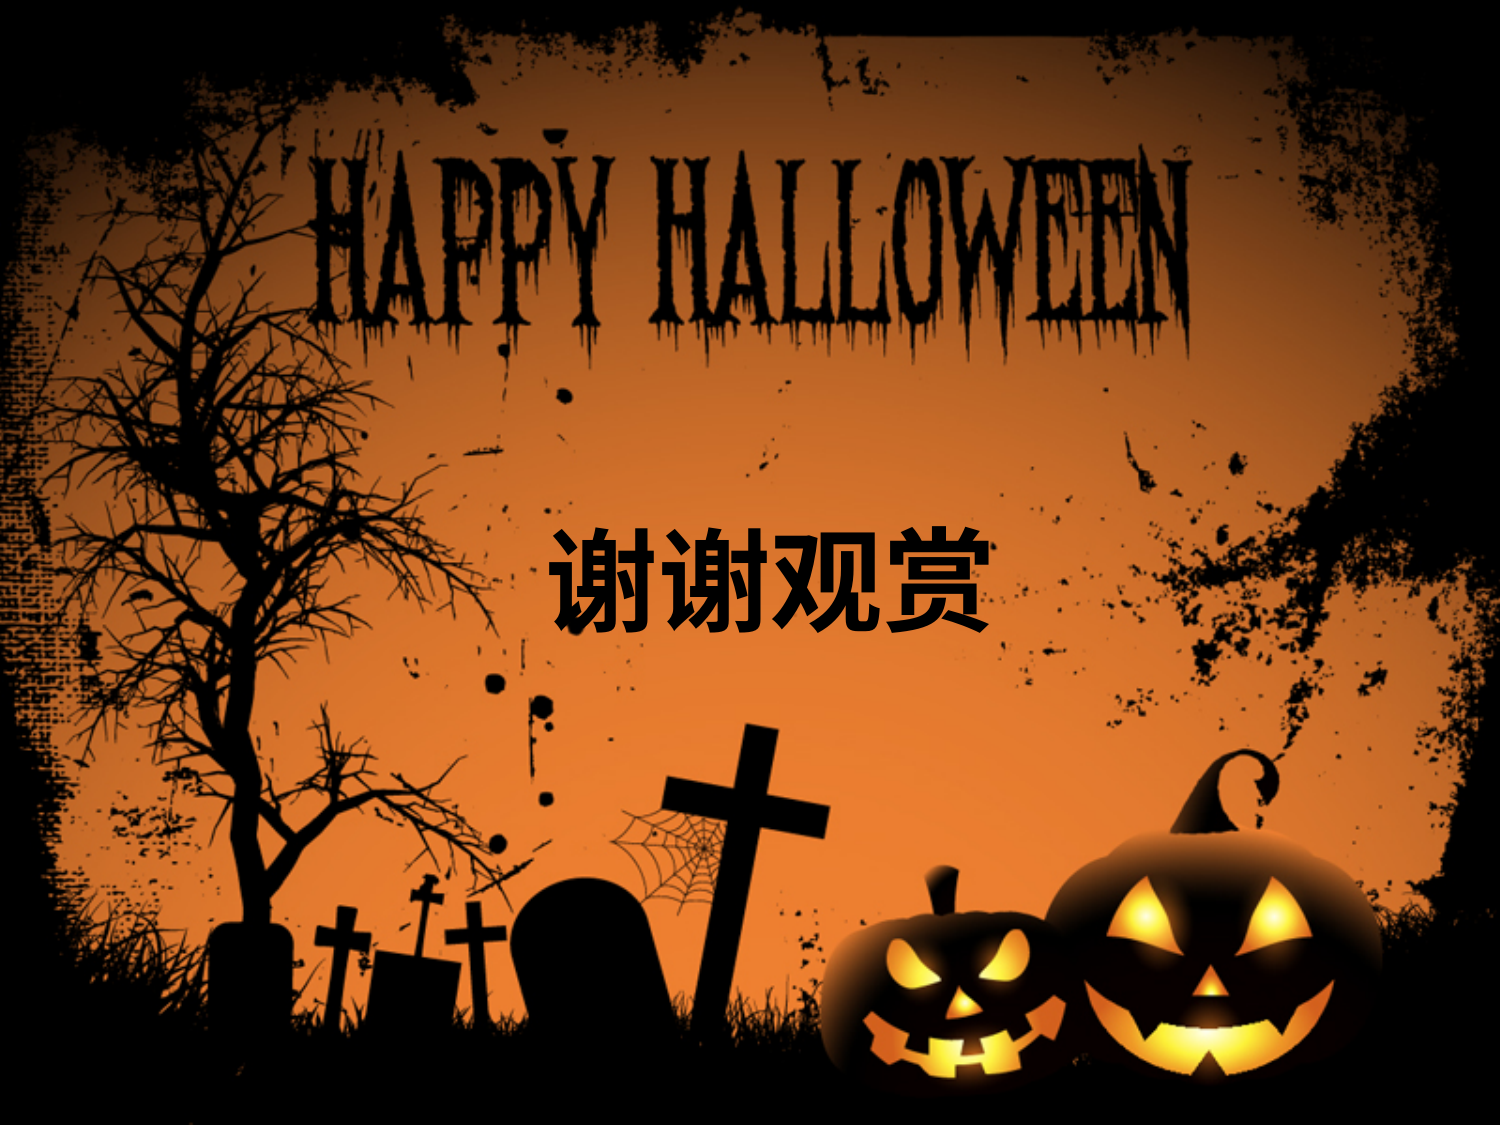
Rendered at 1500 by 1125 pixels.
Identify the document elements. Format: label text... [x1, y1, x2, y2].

text_box 谢谢观赏 [530, 503, 1011, 654]
picture [0, 0, 1500, 1125]
